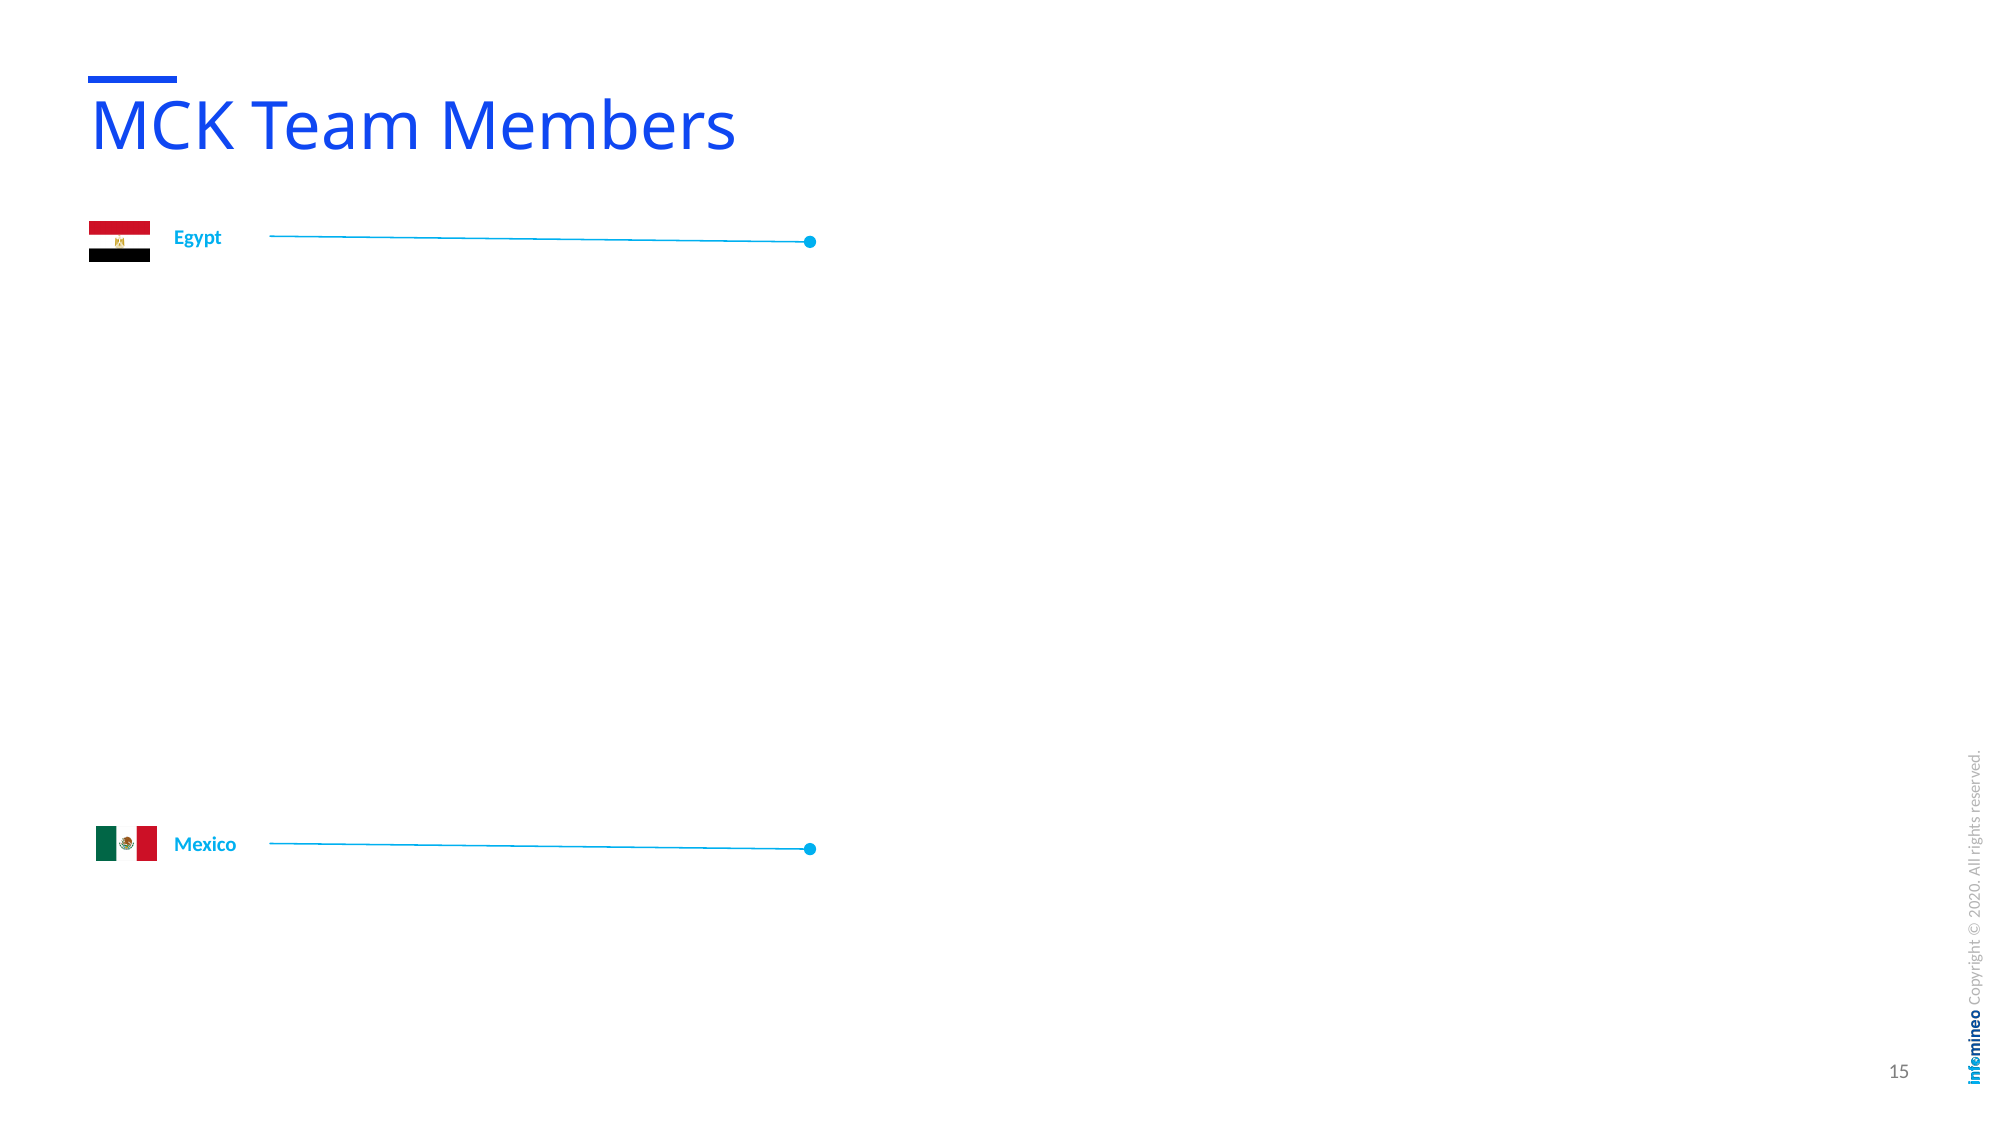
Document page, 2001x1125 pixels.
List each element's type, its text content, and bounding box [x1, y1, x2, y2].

picture [1969, 1011, 1980, 1066]
text_box Mexico [174, 830, 271, 857]
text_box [269, 843, 811, 850]
picture [89, 221, 150, 263]
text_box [269, 236, 811, 243]
text_box Egypt [174, 223, 271, 249]
title MCK Team Members [90, 91, 1910, 280]
picture [95, 826, 157, 861]
slide_number 15 [1884, 430, 1910, 1084]
